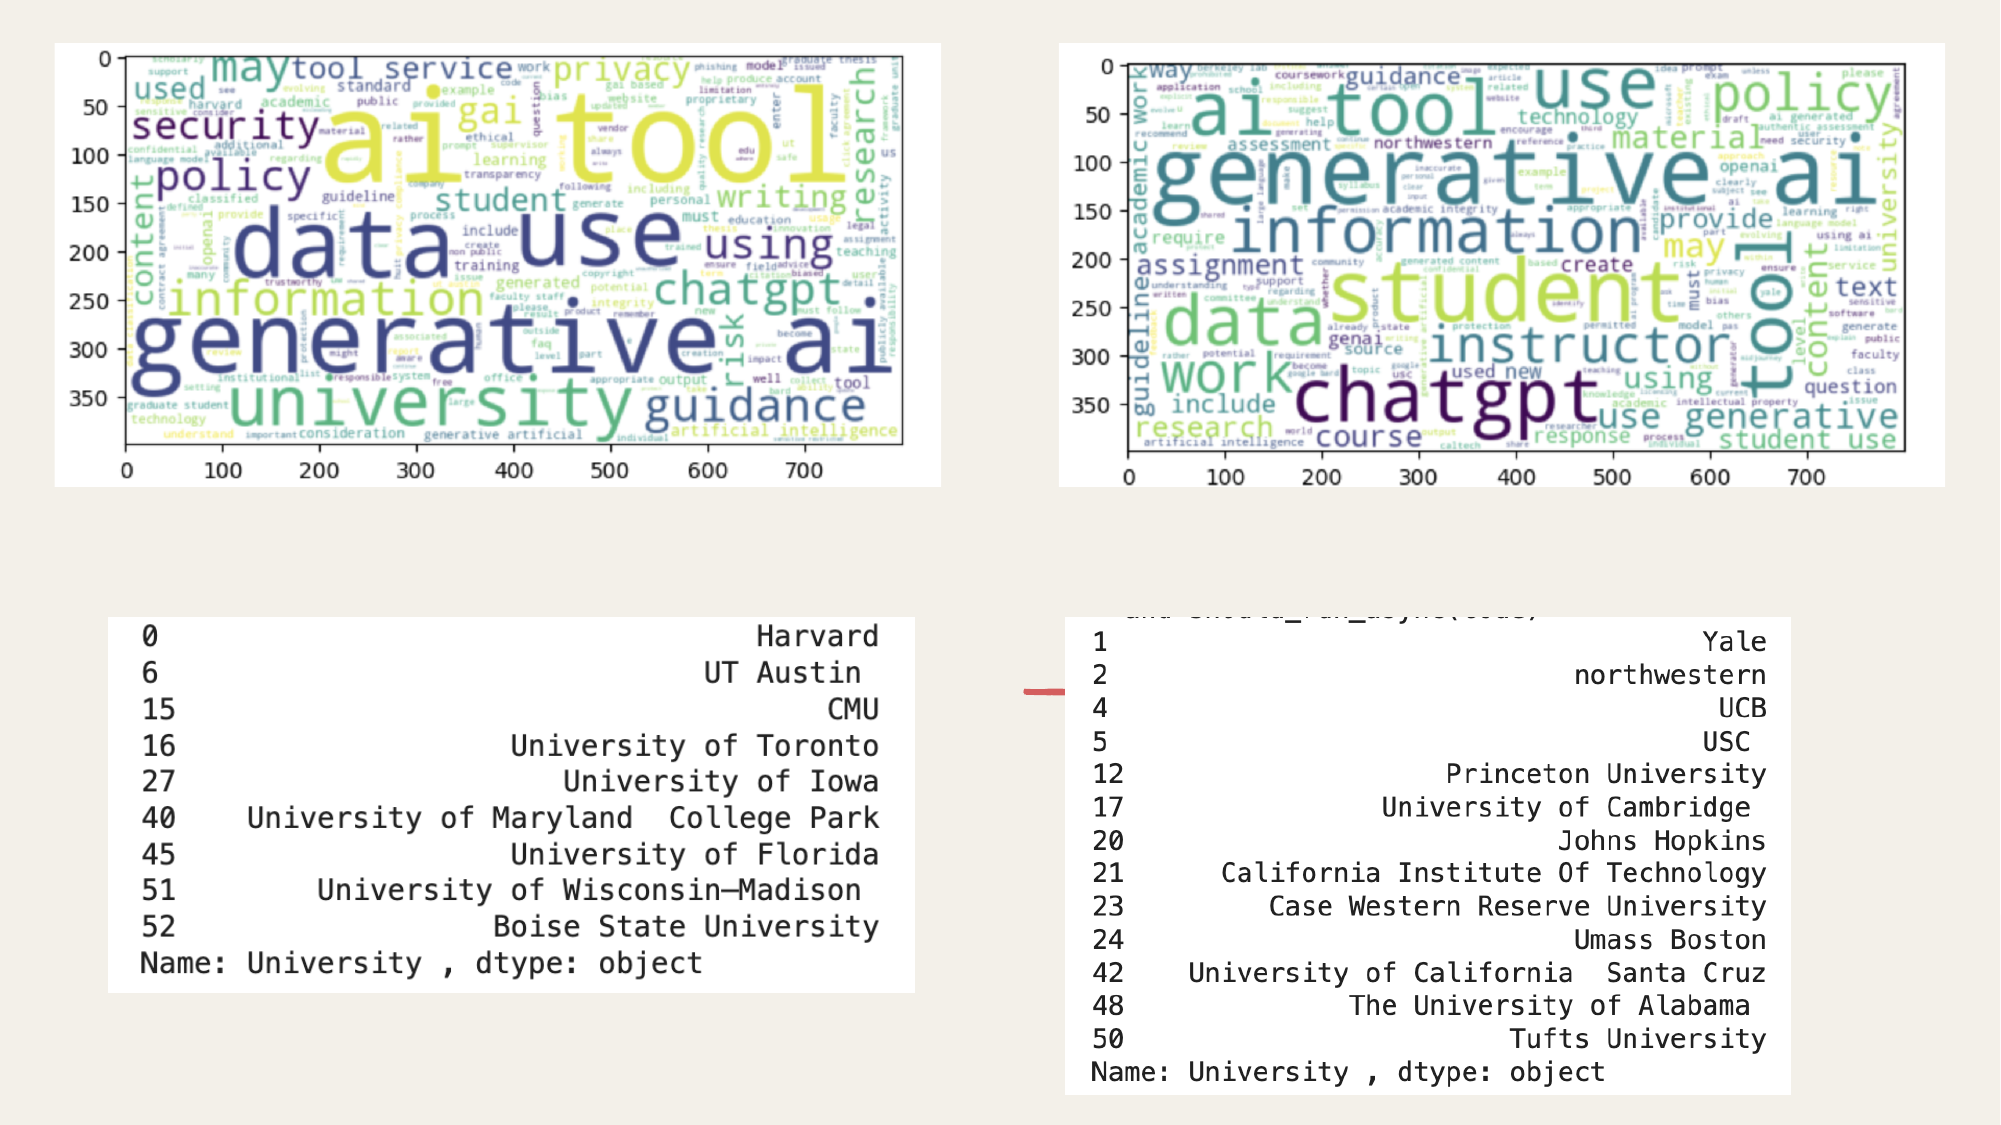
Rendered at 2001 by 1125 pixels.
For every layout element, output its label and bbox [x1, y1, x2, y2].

text_box [0, 0, 2000, 1125]
picture [1058, 43, 1946, 487]
picture [1065, 617, 1791, 1095]
picture [108, 617, 915, 993]
picture [54, 43, 942, 487]
text_box [1023, 687, 1065, 696]
